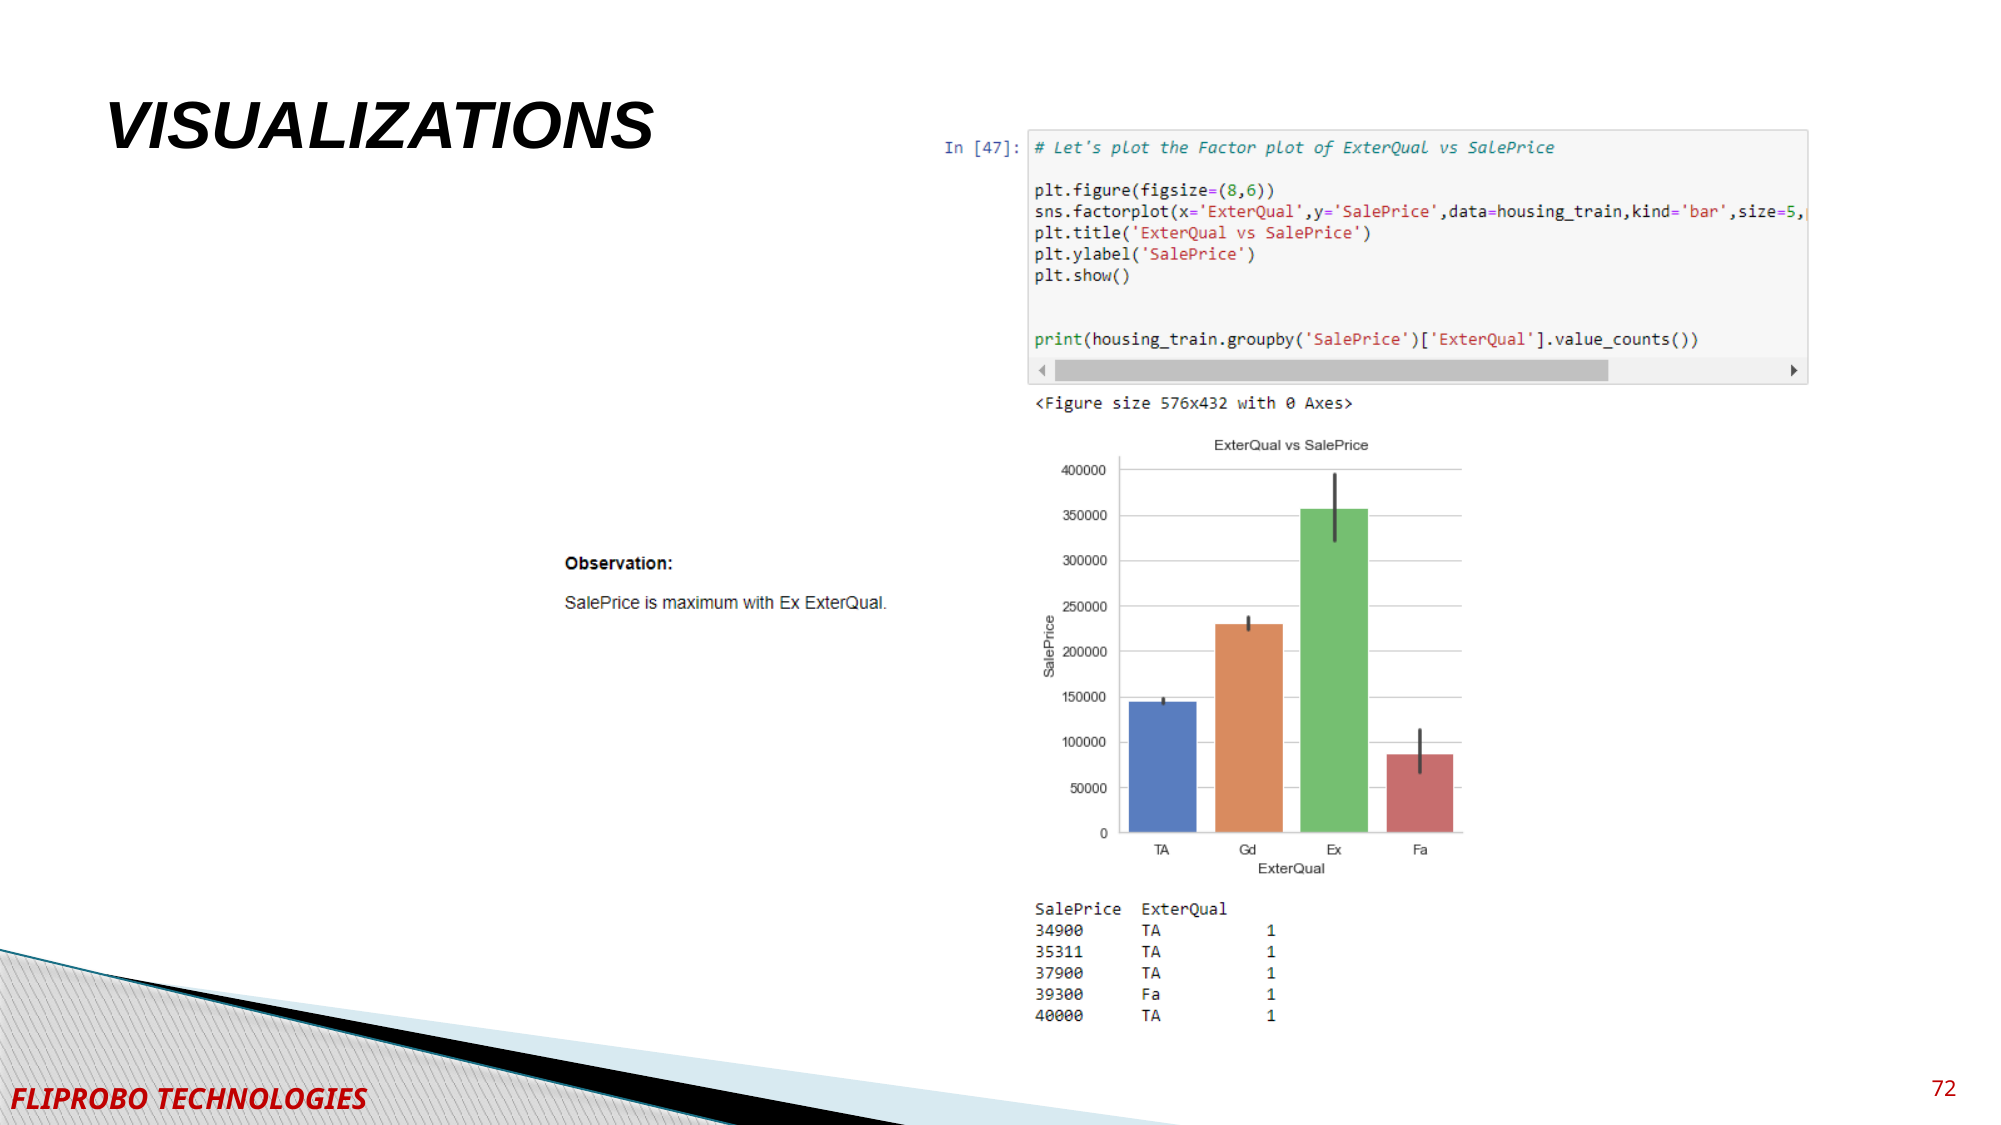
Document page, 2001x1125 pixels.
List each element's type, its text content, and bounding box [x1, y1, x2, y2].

footer FLIPROBO TECHNOLOGIES [0, 1067, 510, 1125]
slide_number 72 [1891, 1051, 1972, 1112]
picture [545, 534, 908, 628]
picture [925, 122, 1825, 1040]
text_box VISUALIZATIONS [89, 74, 1673, 170]
